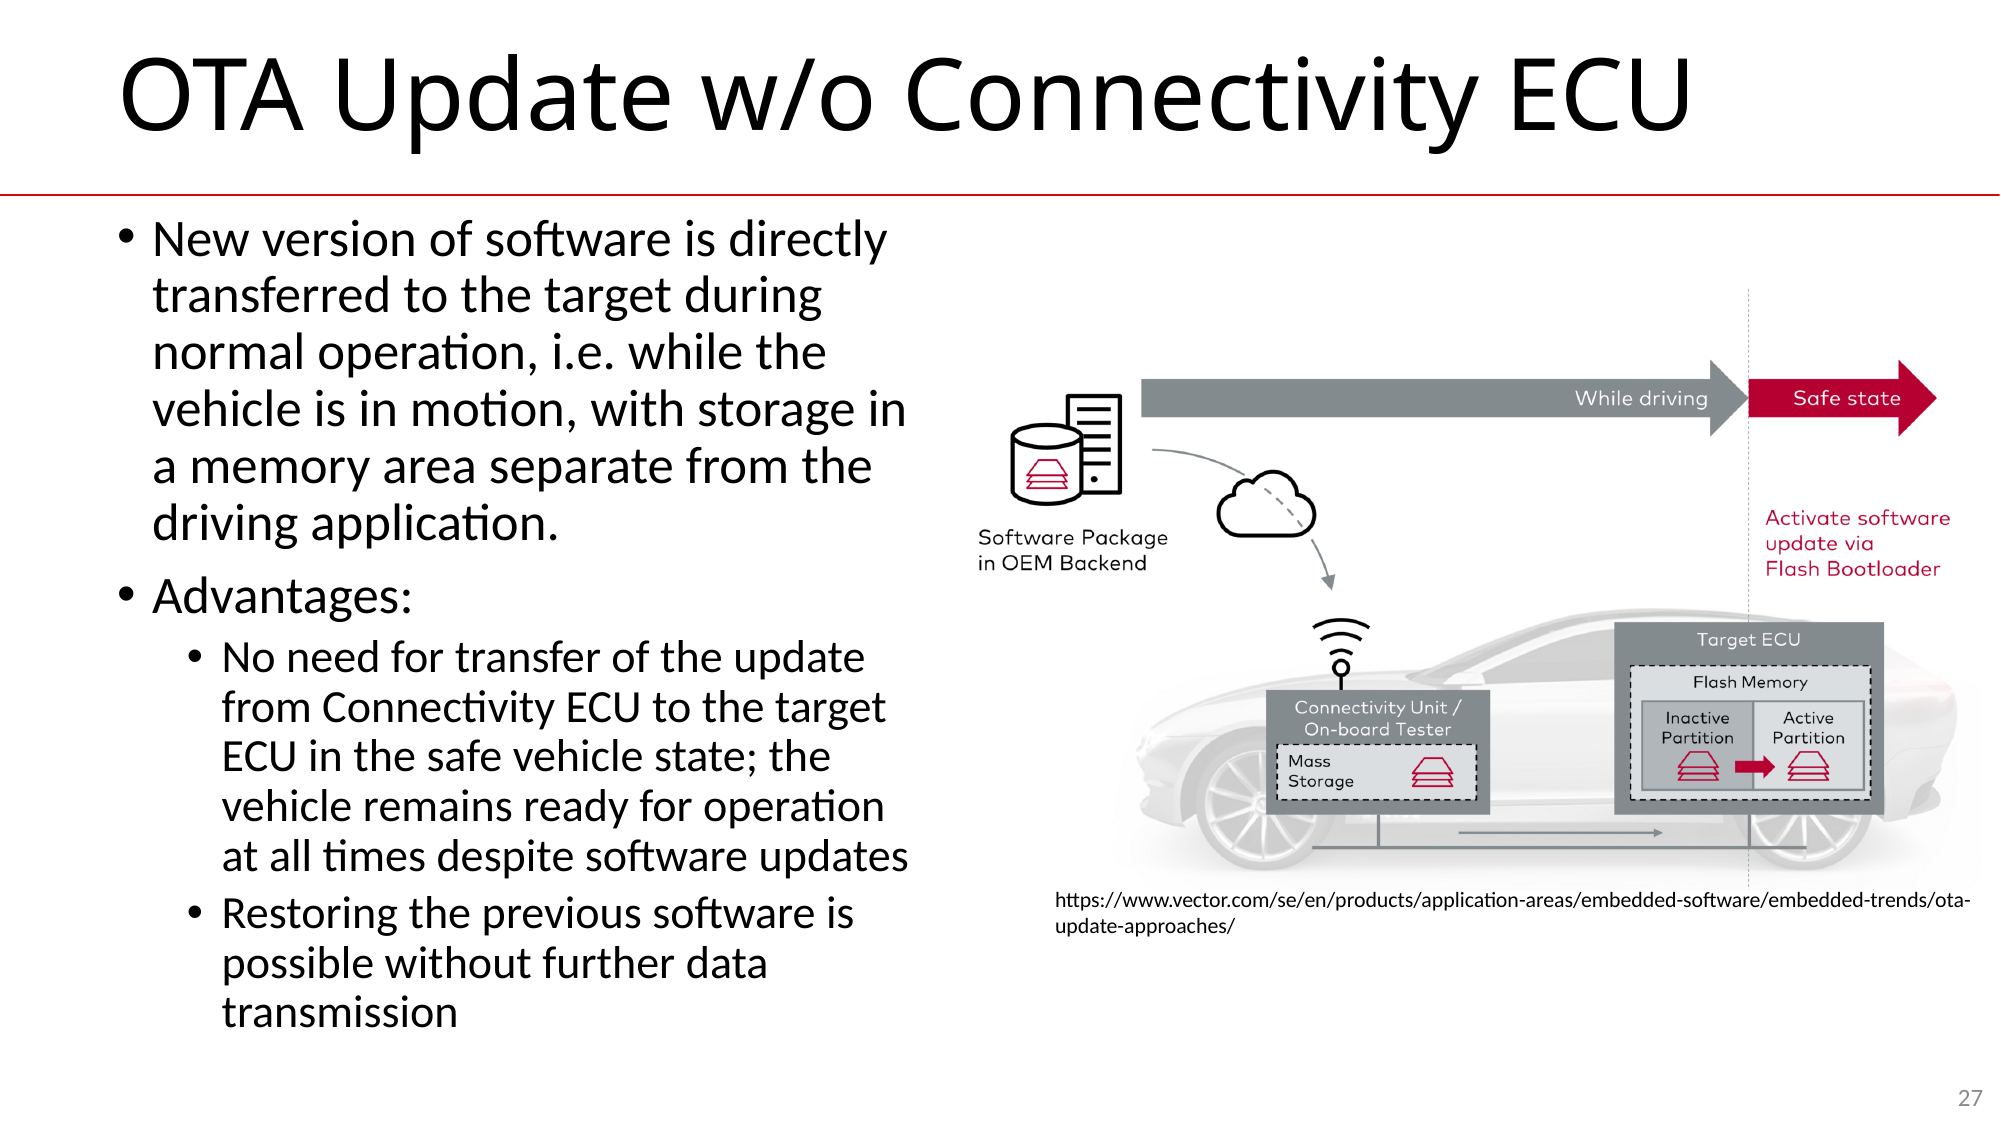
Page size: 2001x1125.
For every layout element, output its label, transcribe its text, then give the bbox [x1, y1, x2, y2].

list New version of software is directly transferred to the target during normal operation, i.e. while the vehicle is in motion, with storage in a memory area separate from the driving application. Advantages: No need for transfer of the update from Connectivity ECU to the target ECU in the safe vehicle state; the vehicle remains ready for operation at all times despite software updates Restoring the previous software is possible without further data transmission [102, 203, 944, 1056]
picture [926, 276, 2000, 895]
text_box https://www.vector.com/se/en/products/application-areas/embedded-software/embedded-trends/ota-update-approaches/ [1040, 895, 2000, 946]
slide_number 27 [1548, 1066, 1999, 1125]
title OTA Update w/o Connectivity ECU [102, 10, 1899, 186]
